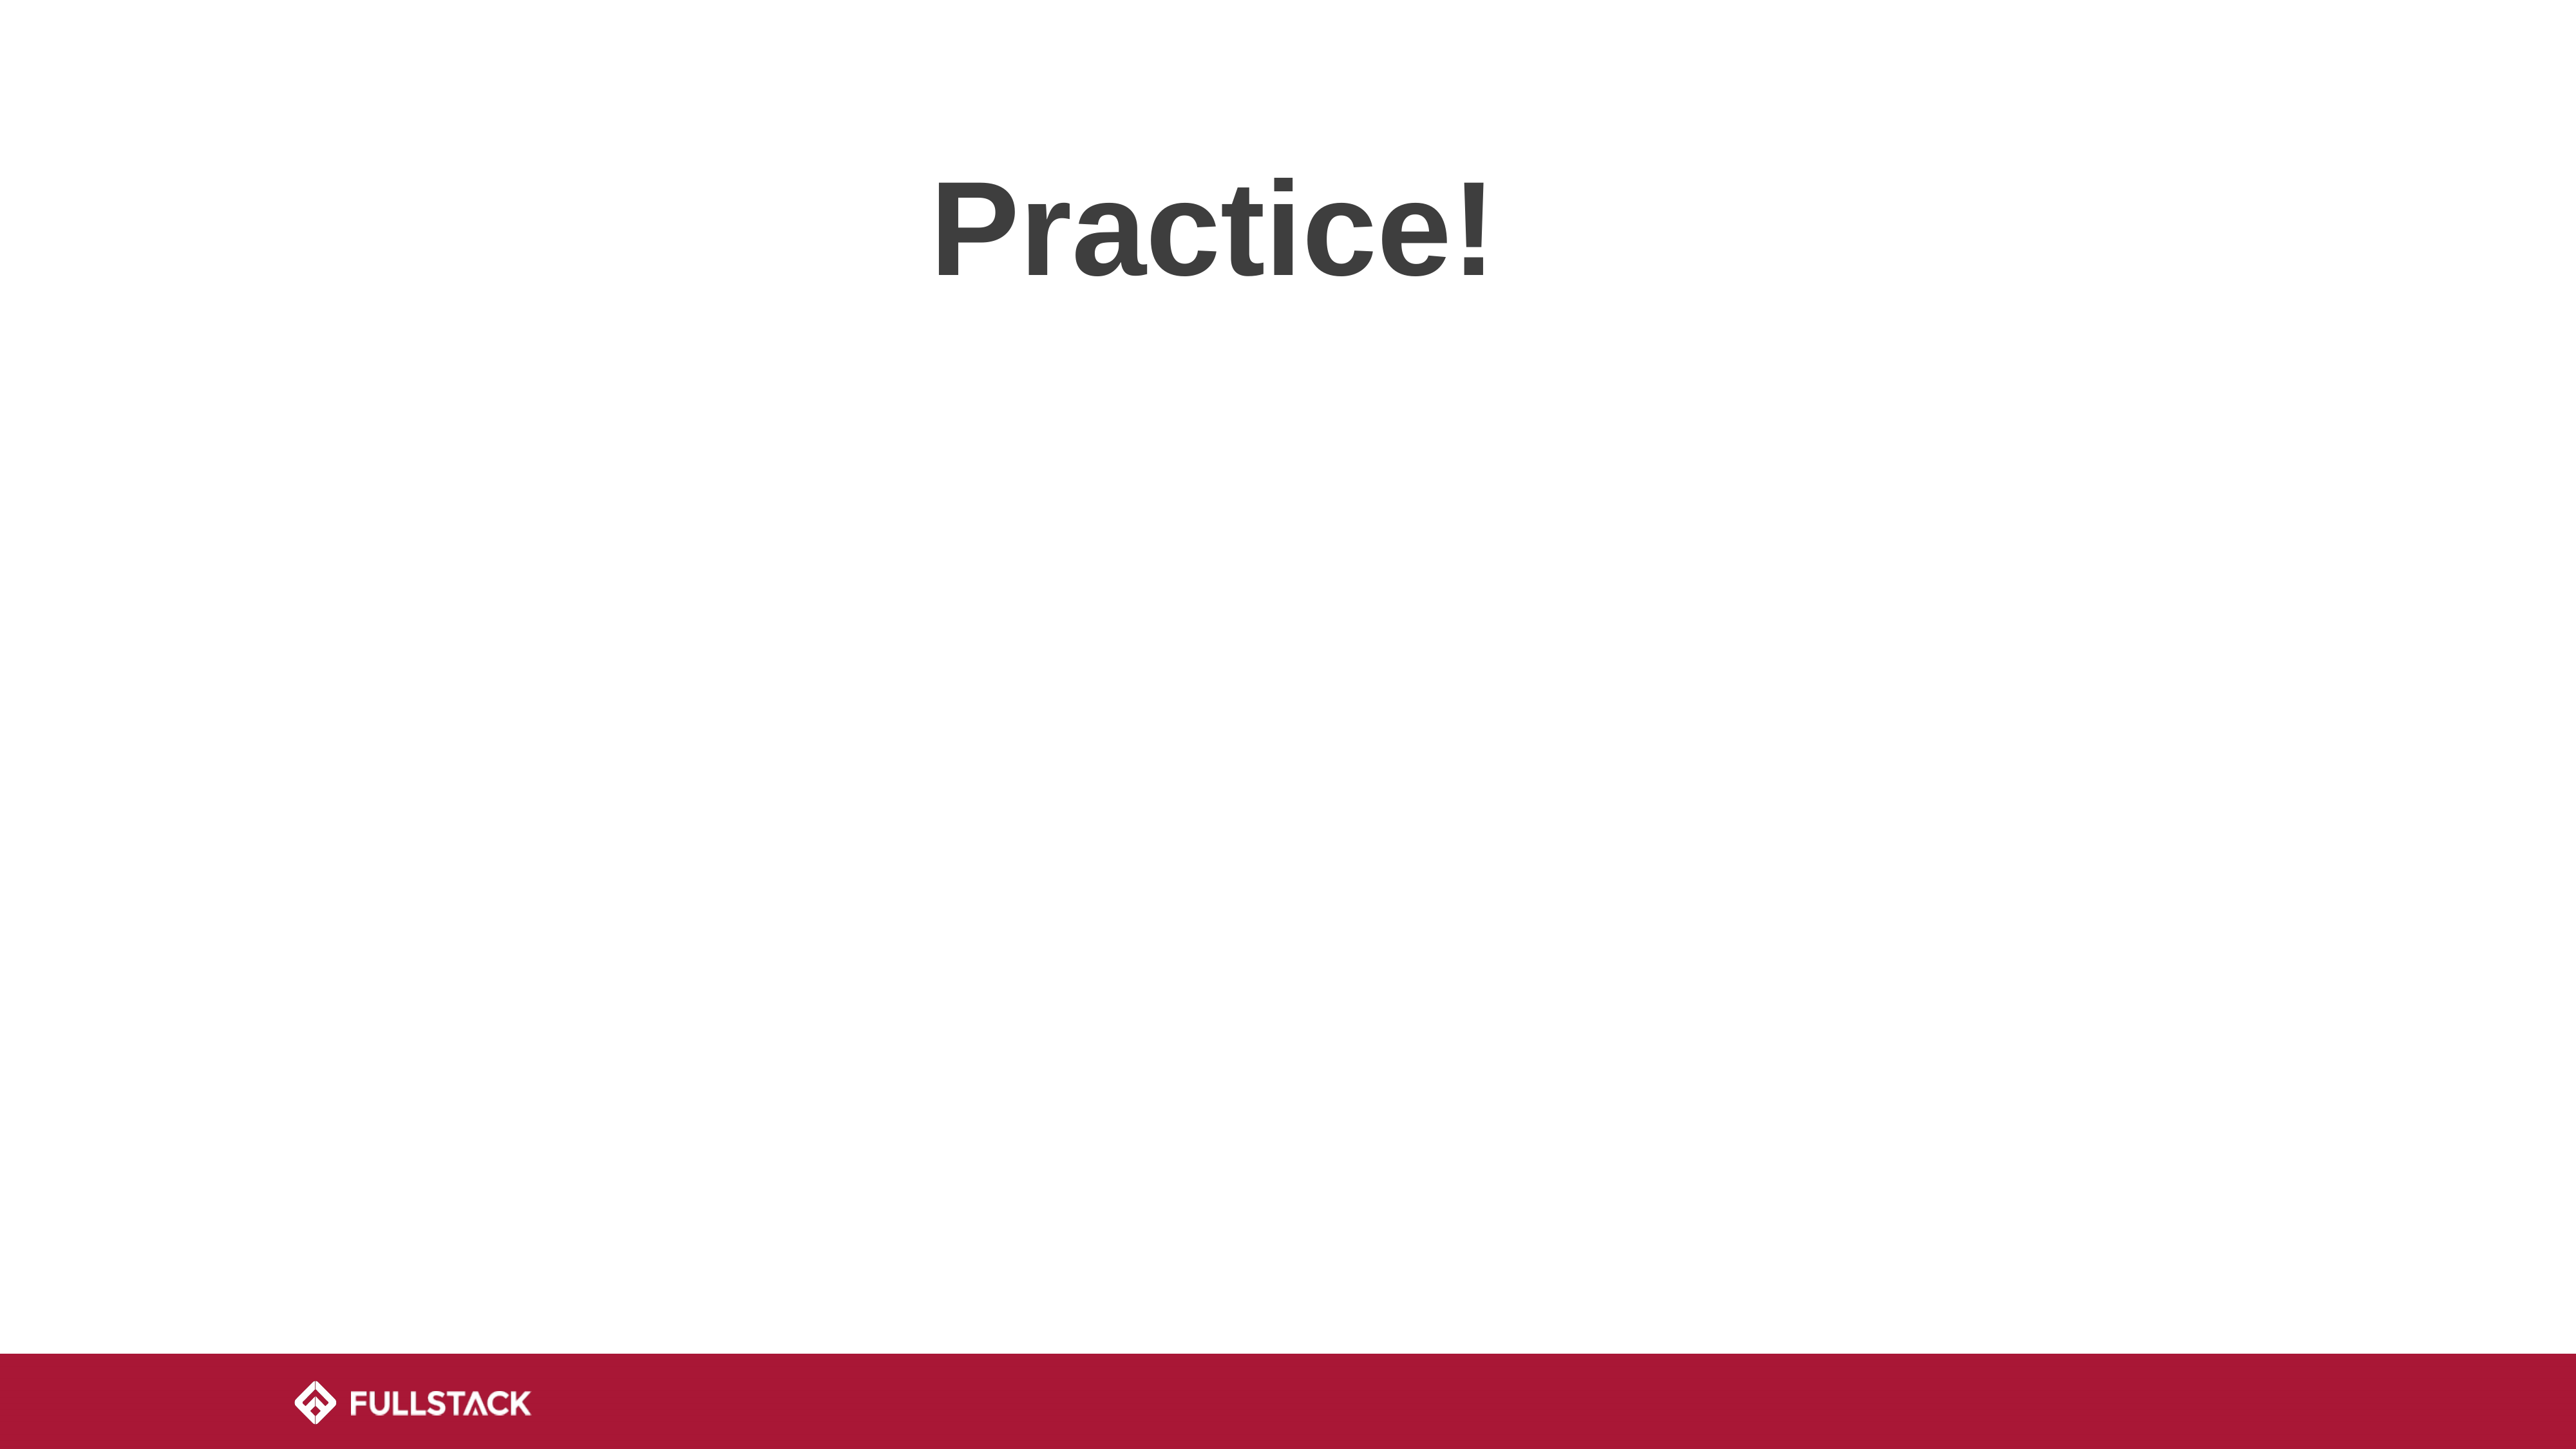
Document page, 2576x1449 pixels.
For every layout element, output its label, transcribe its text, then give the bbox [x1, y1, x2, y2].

title Practice! [131, 0, 2333, 491]
picture [0, 1354, 2576, 1449]
